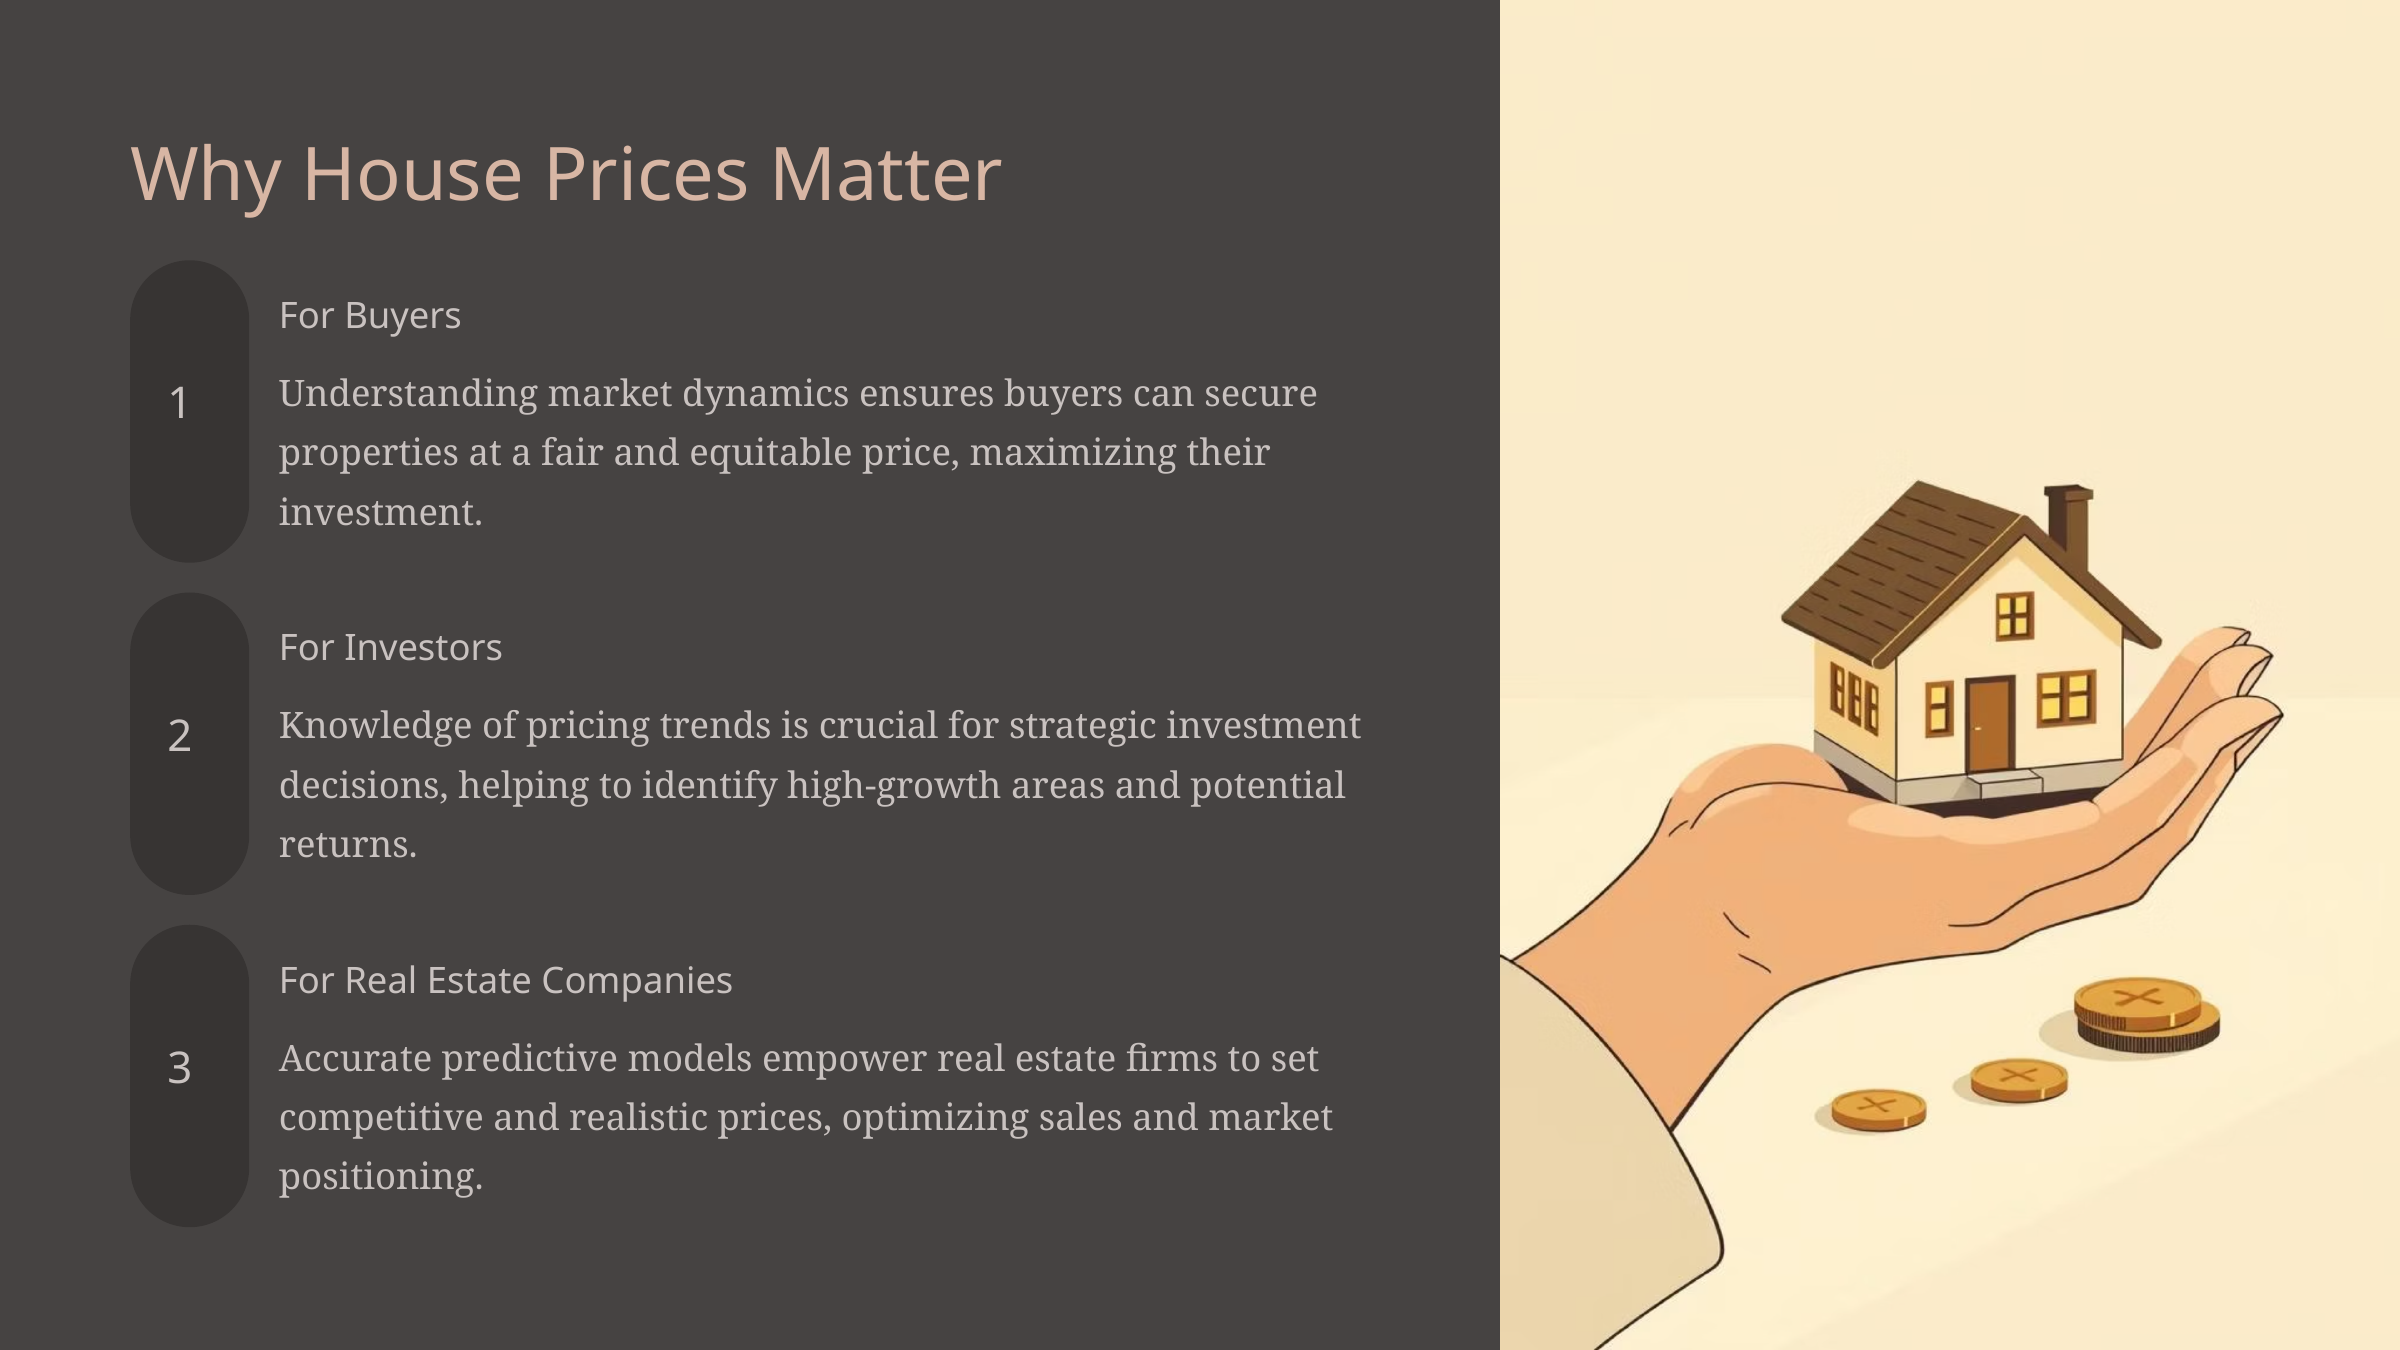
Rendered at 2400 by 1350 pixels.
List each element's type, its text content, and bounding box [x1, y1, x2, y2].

text_box Knowledge of pricing trends is crucial for strategic investment decisions, helping to identify high-growth areas and potential returns. [278, 686, 1370, 866]
picture [1499, 0, 2400, 1350]
text_box For Buyers [279, 290, 652, 337]
text_box For Investors [279, 622, 652, 669]
text_box 1 [167, 383, 212, 440]
text_box [130, 592, 250, 895]
text_box For Real Estate Companies [278, 954, 737, 1001]
text_box [130, 924, 250, 1228]
text_box 3 [167, 1048, 212, 1104]
text_box [130, 260, 250, 563]
text_box Understanding market dynamics ensures buyers can secure properties at a fair and equitable price, maximizing their investment. [278, 354, 1370, 533]
text_box Accurate predictive models empower real estate firms to set competitive and realistic prices, optimizing sales and market positioning. [278, 1018, 1370, 1198]
text_box 2 [167, 715, 212, 772]
text_box Why House Prices Matter [130, 122, 998, 216]
